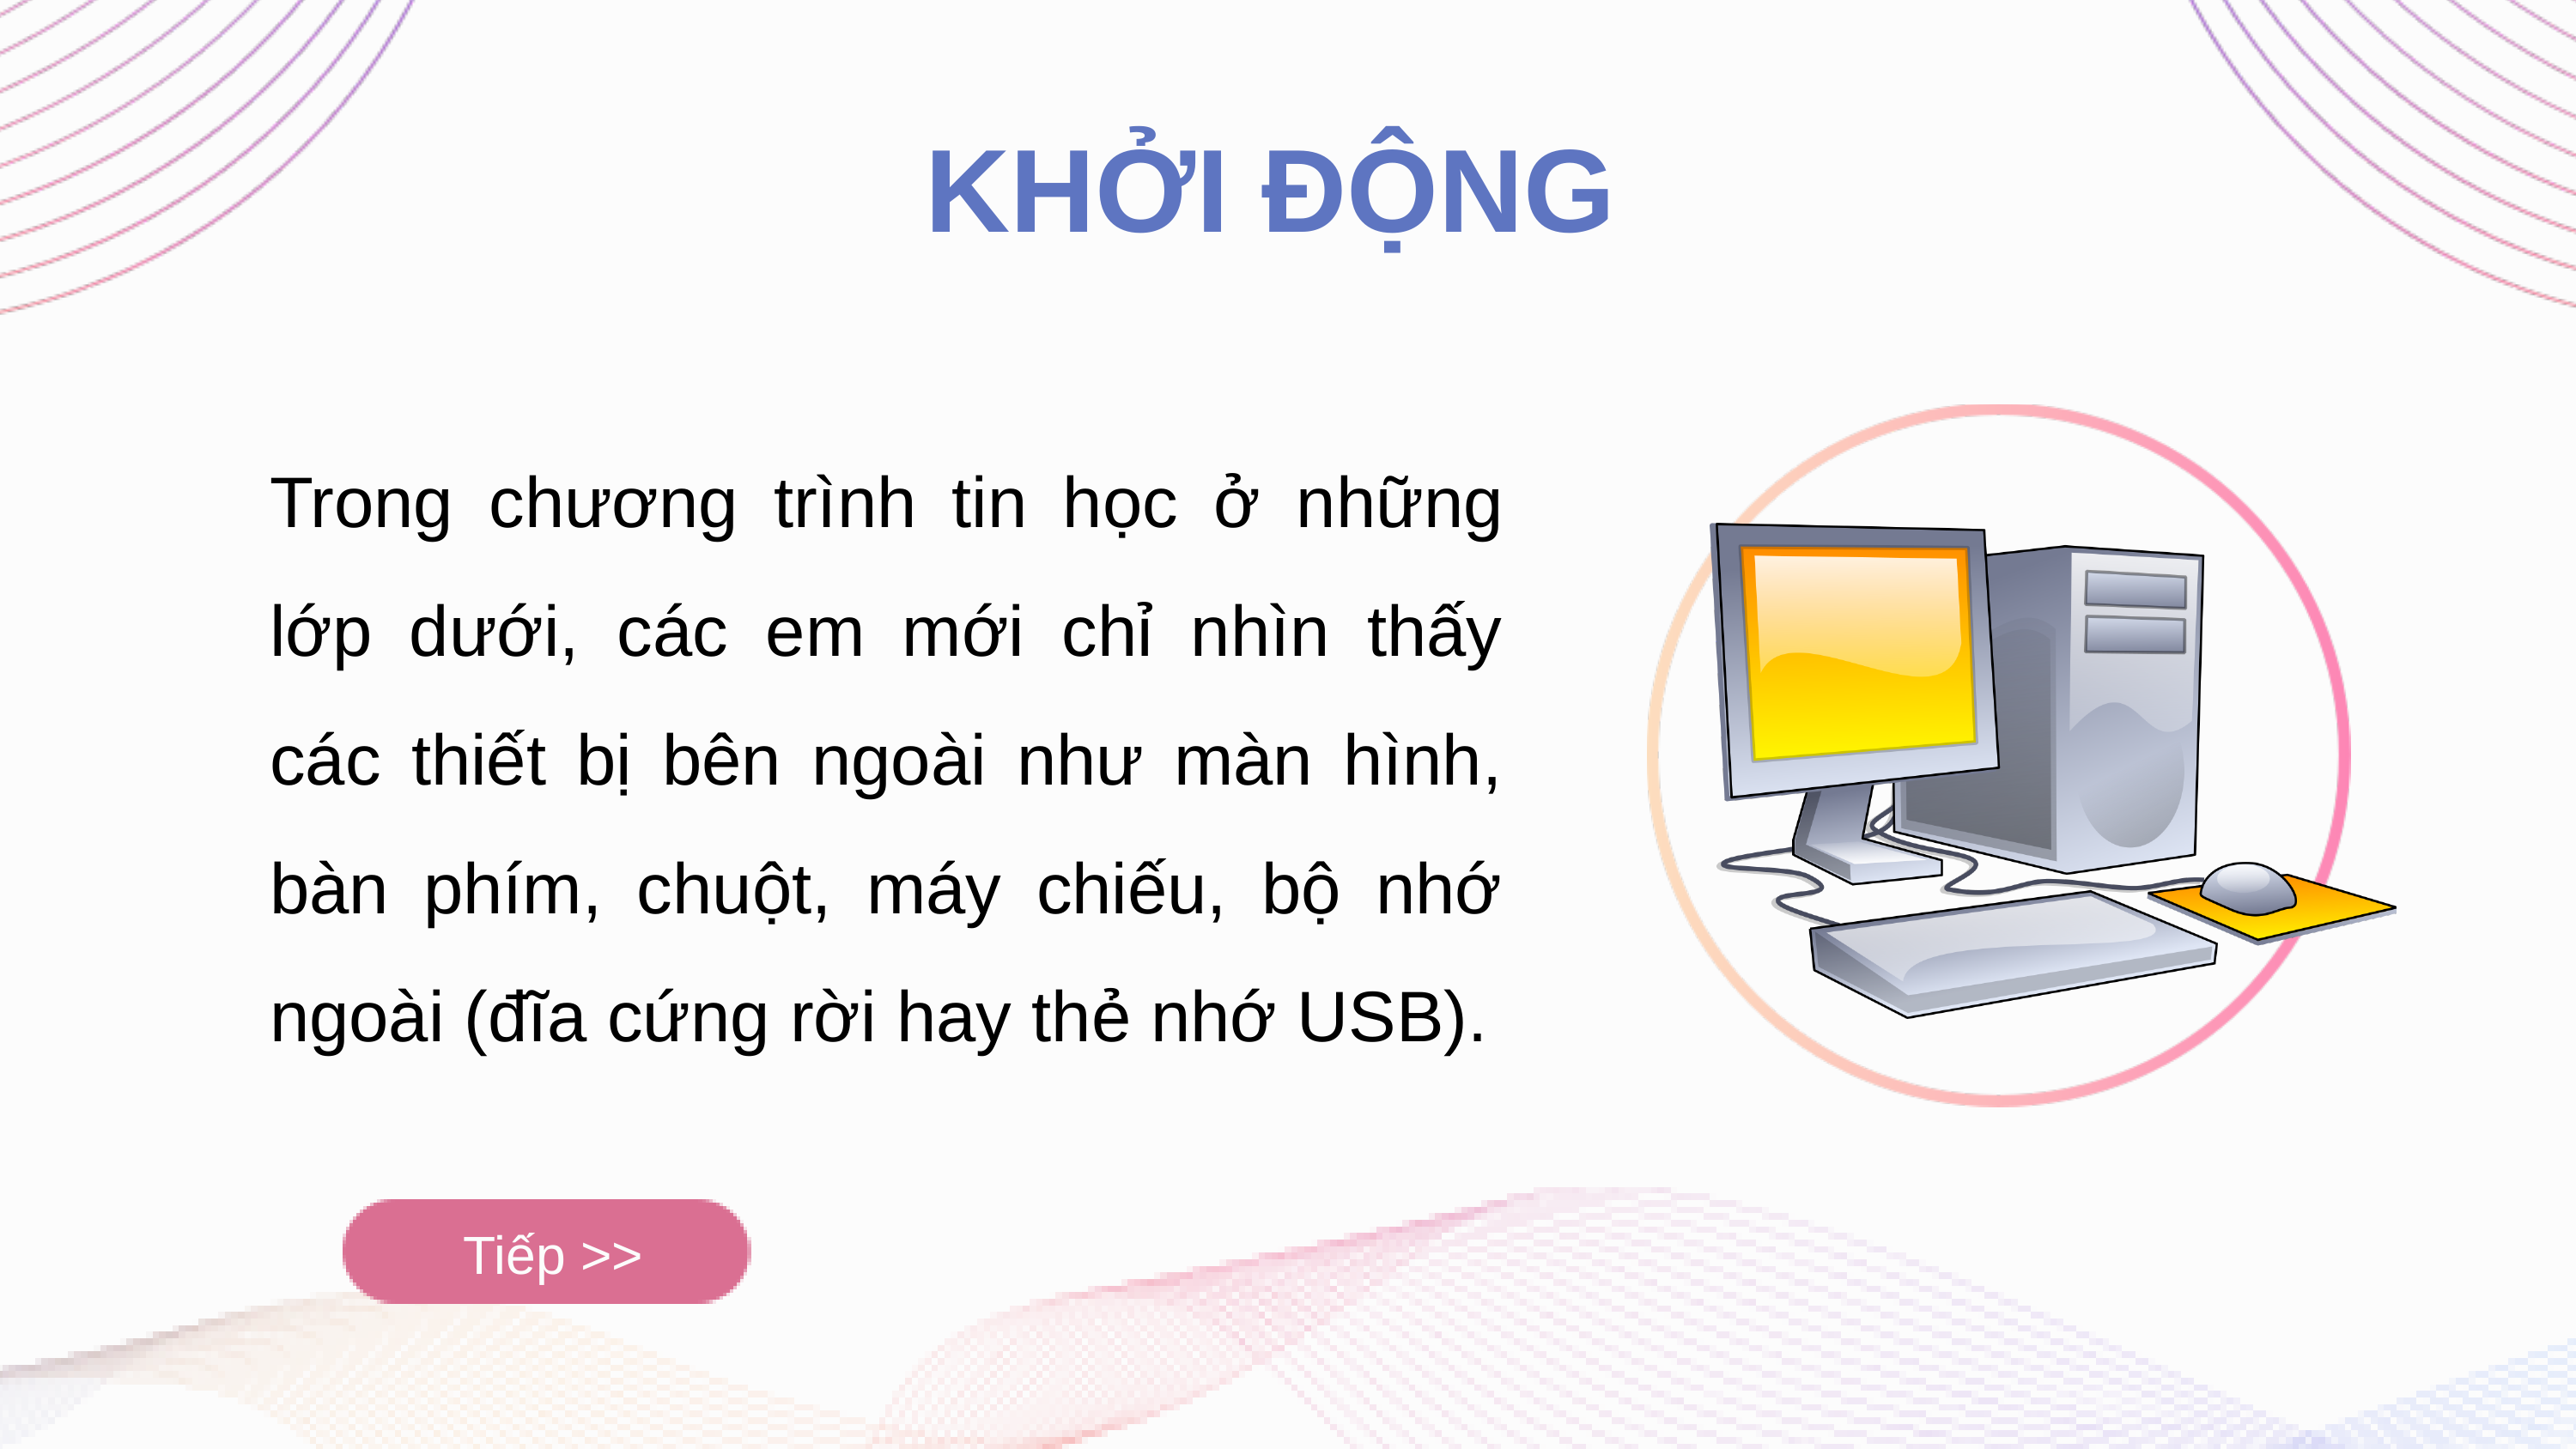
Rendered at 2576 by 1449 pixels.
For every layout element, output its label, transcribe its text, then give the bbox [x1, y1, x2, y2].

picture [2122, 0, 2576, 327]
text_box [1647, 403, 2397, 1108]
picture [0, 0, 483, 327]
text_box Trong chương trình tin học ở những lớp dưới, các em mới chỉ nhìn thấy các thiết bị bên ngoài như màn hình, bàn phím, chuột, máy chiếu, bộ nhớ ngoài (đĩa cứng rời hay thẻ nhớ USB). [257, 406, 1516, 1064]
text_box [343, 1199, 751, 1304]
picture [0, 1187, 2576, 1449]
text_box KHỞI ĐỘNG [890, 127, 1651, 256]
